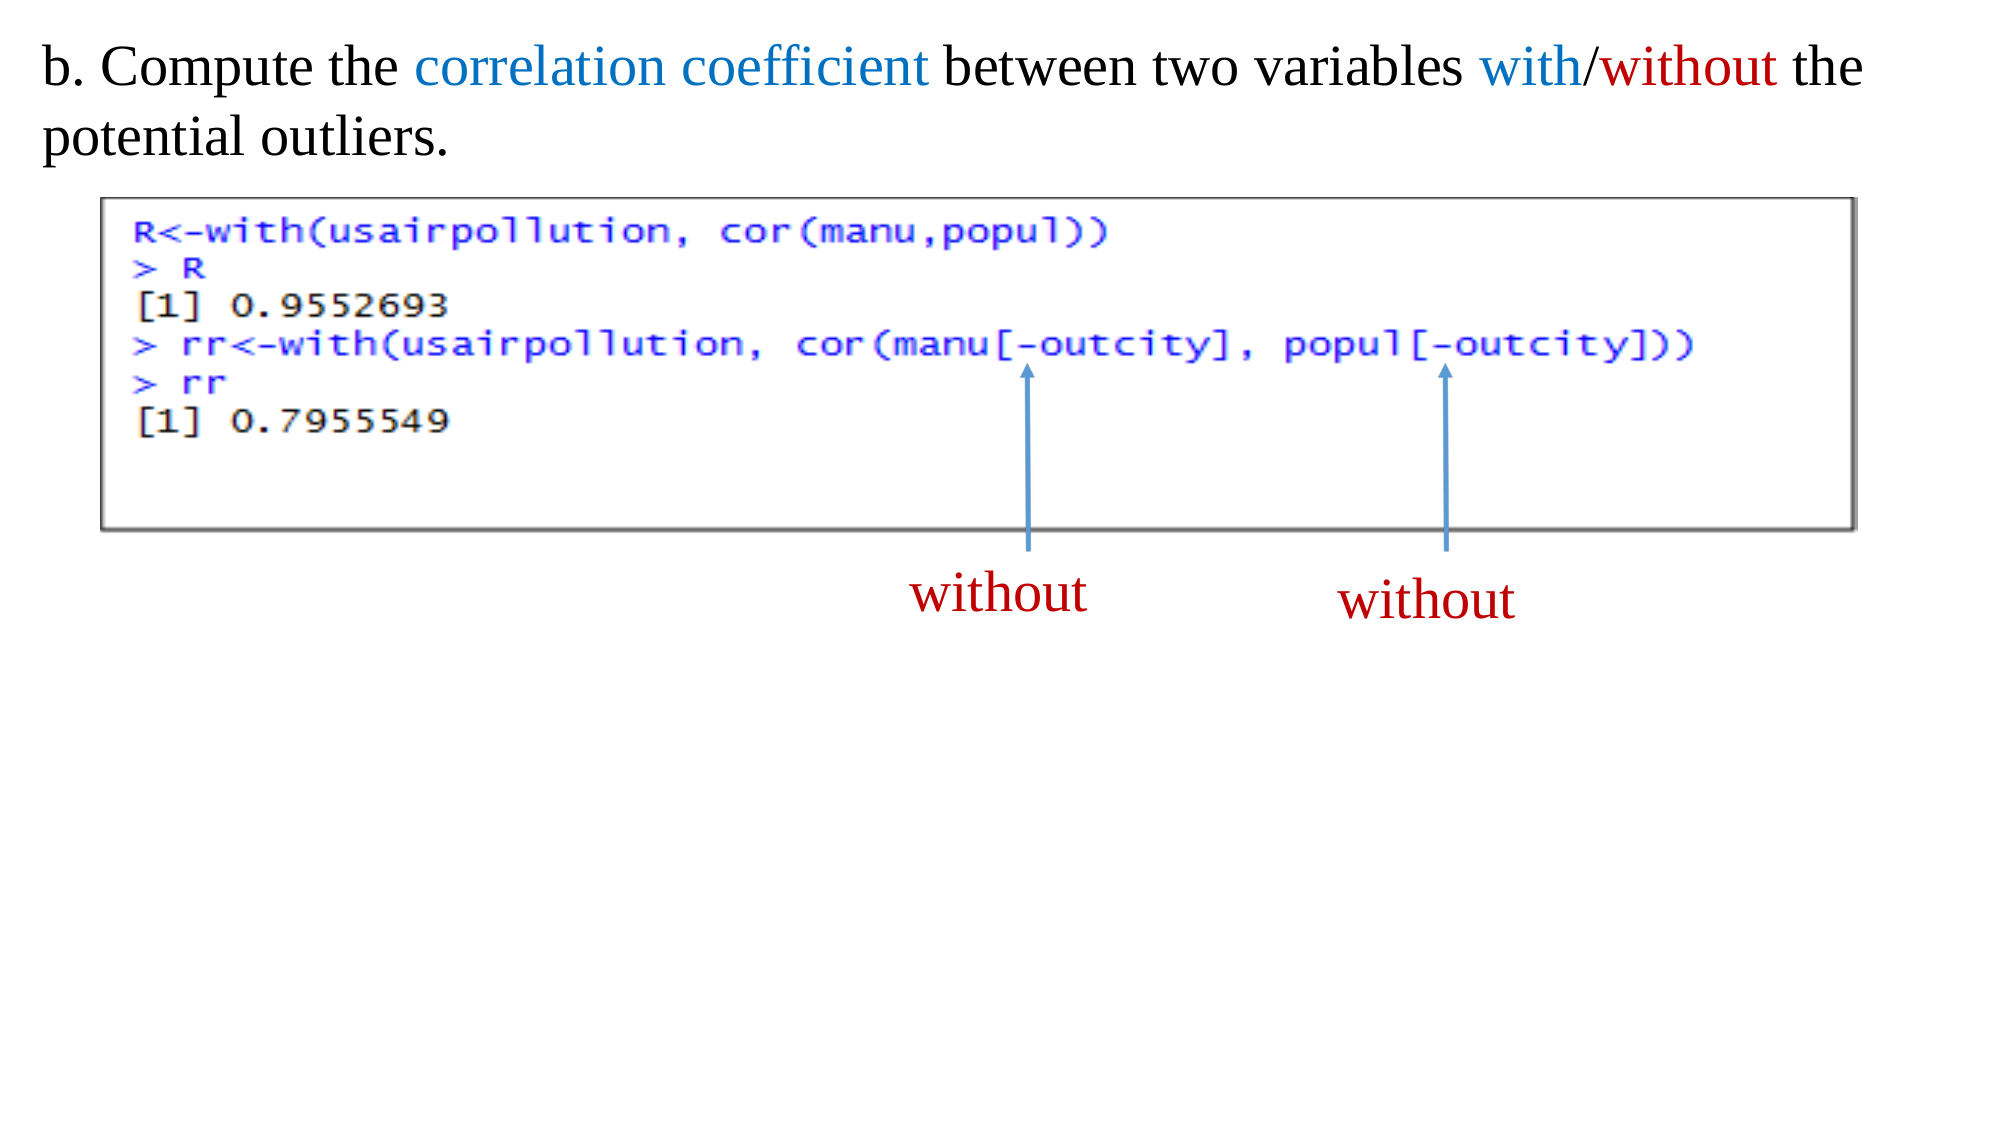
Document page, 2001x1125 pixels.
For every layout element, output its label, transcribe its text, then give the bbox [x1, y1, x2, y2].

text_box without [1322, 553, 1546, 638]
text_box b. Compute the correlation coefficient between two variables with/without the potential outliers. [27, 19, 1986, 175]
text_box without [895, 546, 1118, 631]
picture [100, 197, 1858, 553]
